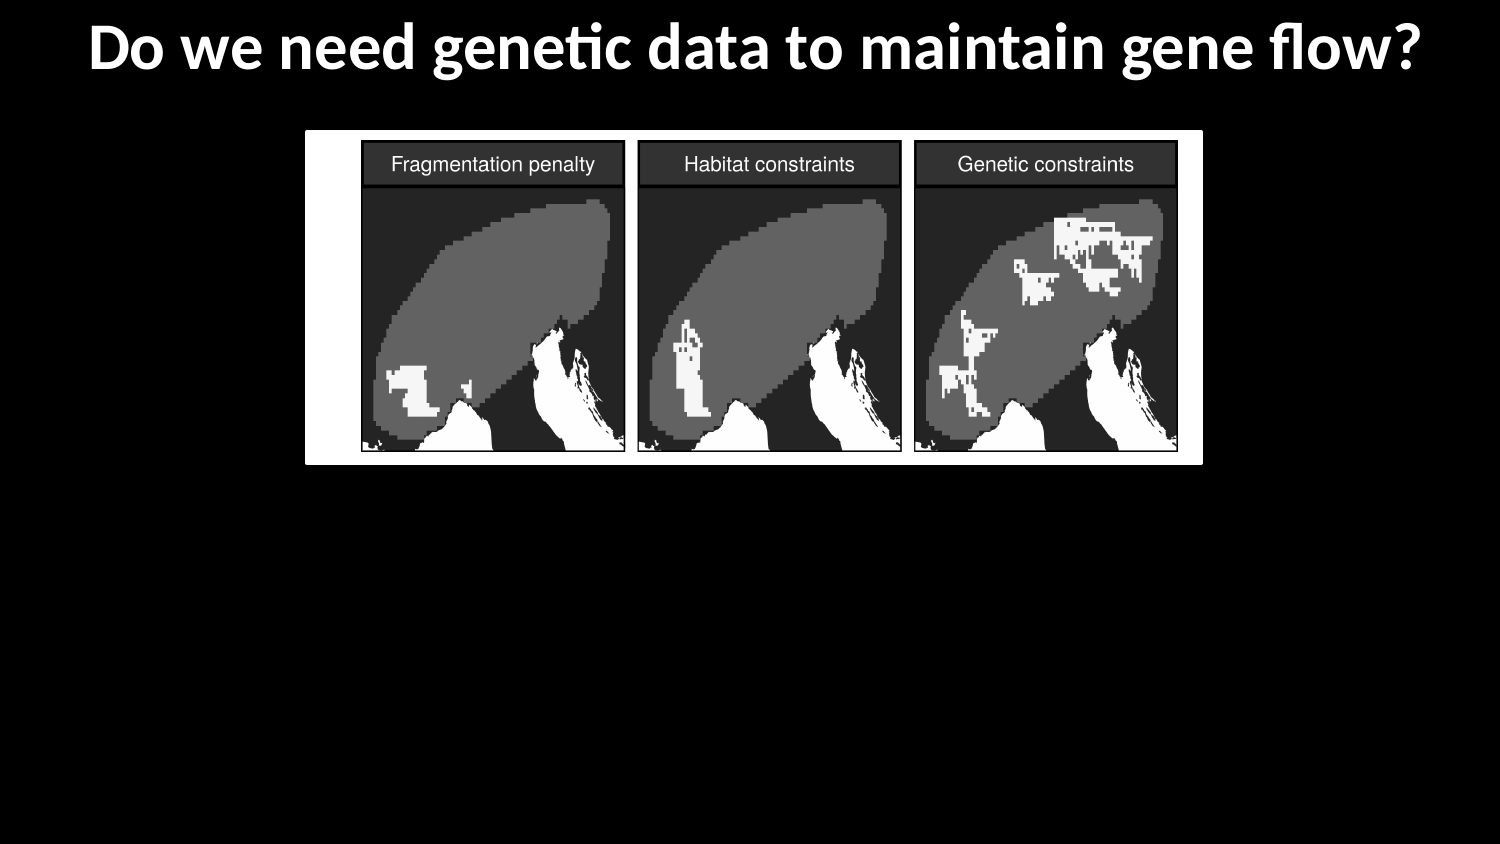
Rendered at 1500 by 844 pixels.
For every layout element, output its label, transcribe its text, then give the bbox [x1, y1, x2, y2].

title Do we need genetic data to maintain gene flow? [24, 0, 1488, 114]
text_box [306, 131, 1202, 464]
